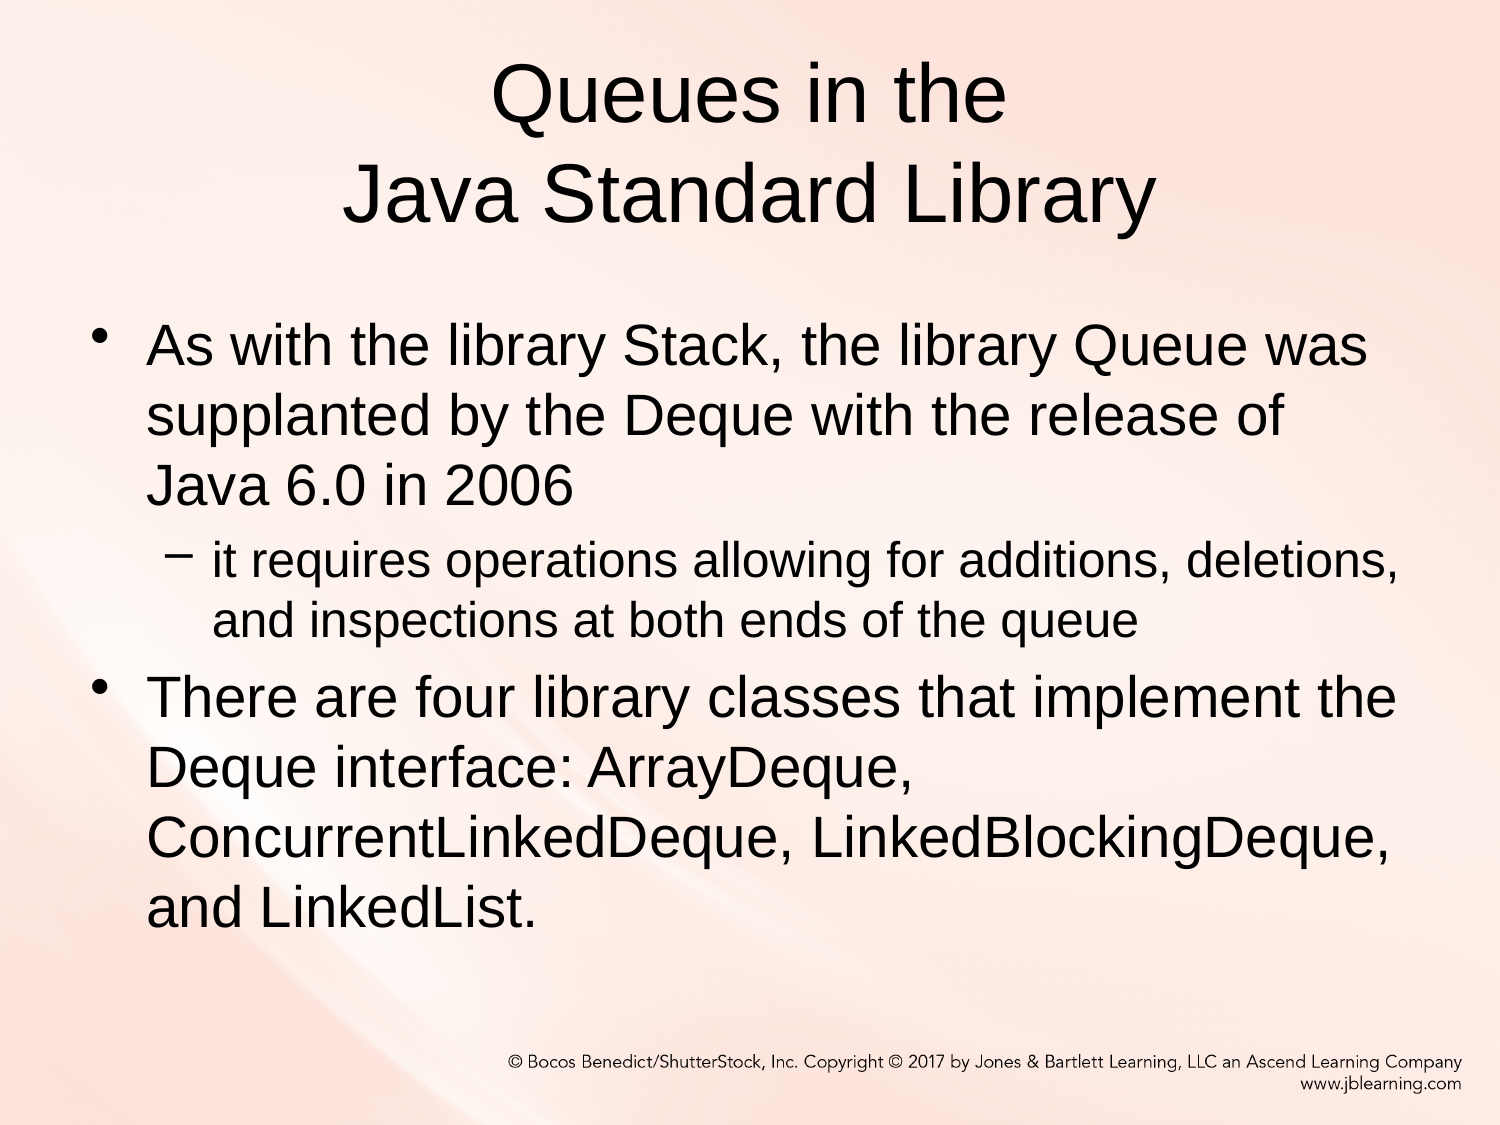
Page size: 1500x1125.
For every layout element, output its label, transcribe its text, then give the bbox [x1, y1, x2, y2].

list As with the library Stack, the library Queue was supplanted by the Deque with the release of Java 6.0 in 2006 it requires operations allowing for additions, deletions, and inspections at both ends of the queue There are four library classes that implement the Deque interface: ArrayDeque, ConcurrentLinkedDeque, LinkedBlockingDeque, and LinkedList. [75, 299, 1425, 1043]
picture [0, 0, 1500, 1125]
title Queues in the Java Standard Library [75, 45, 1425, 233]
